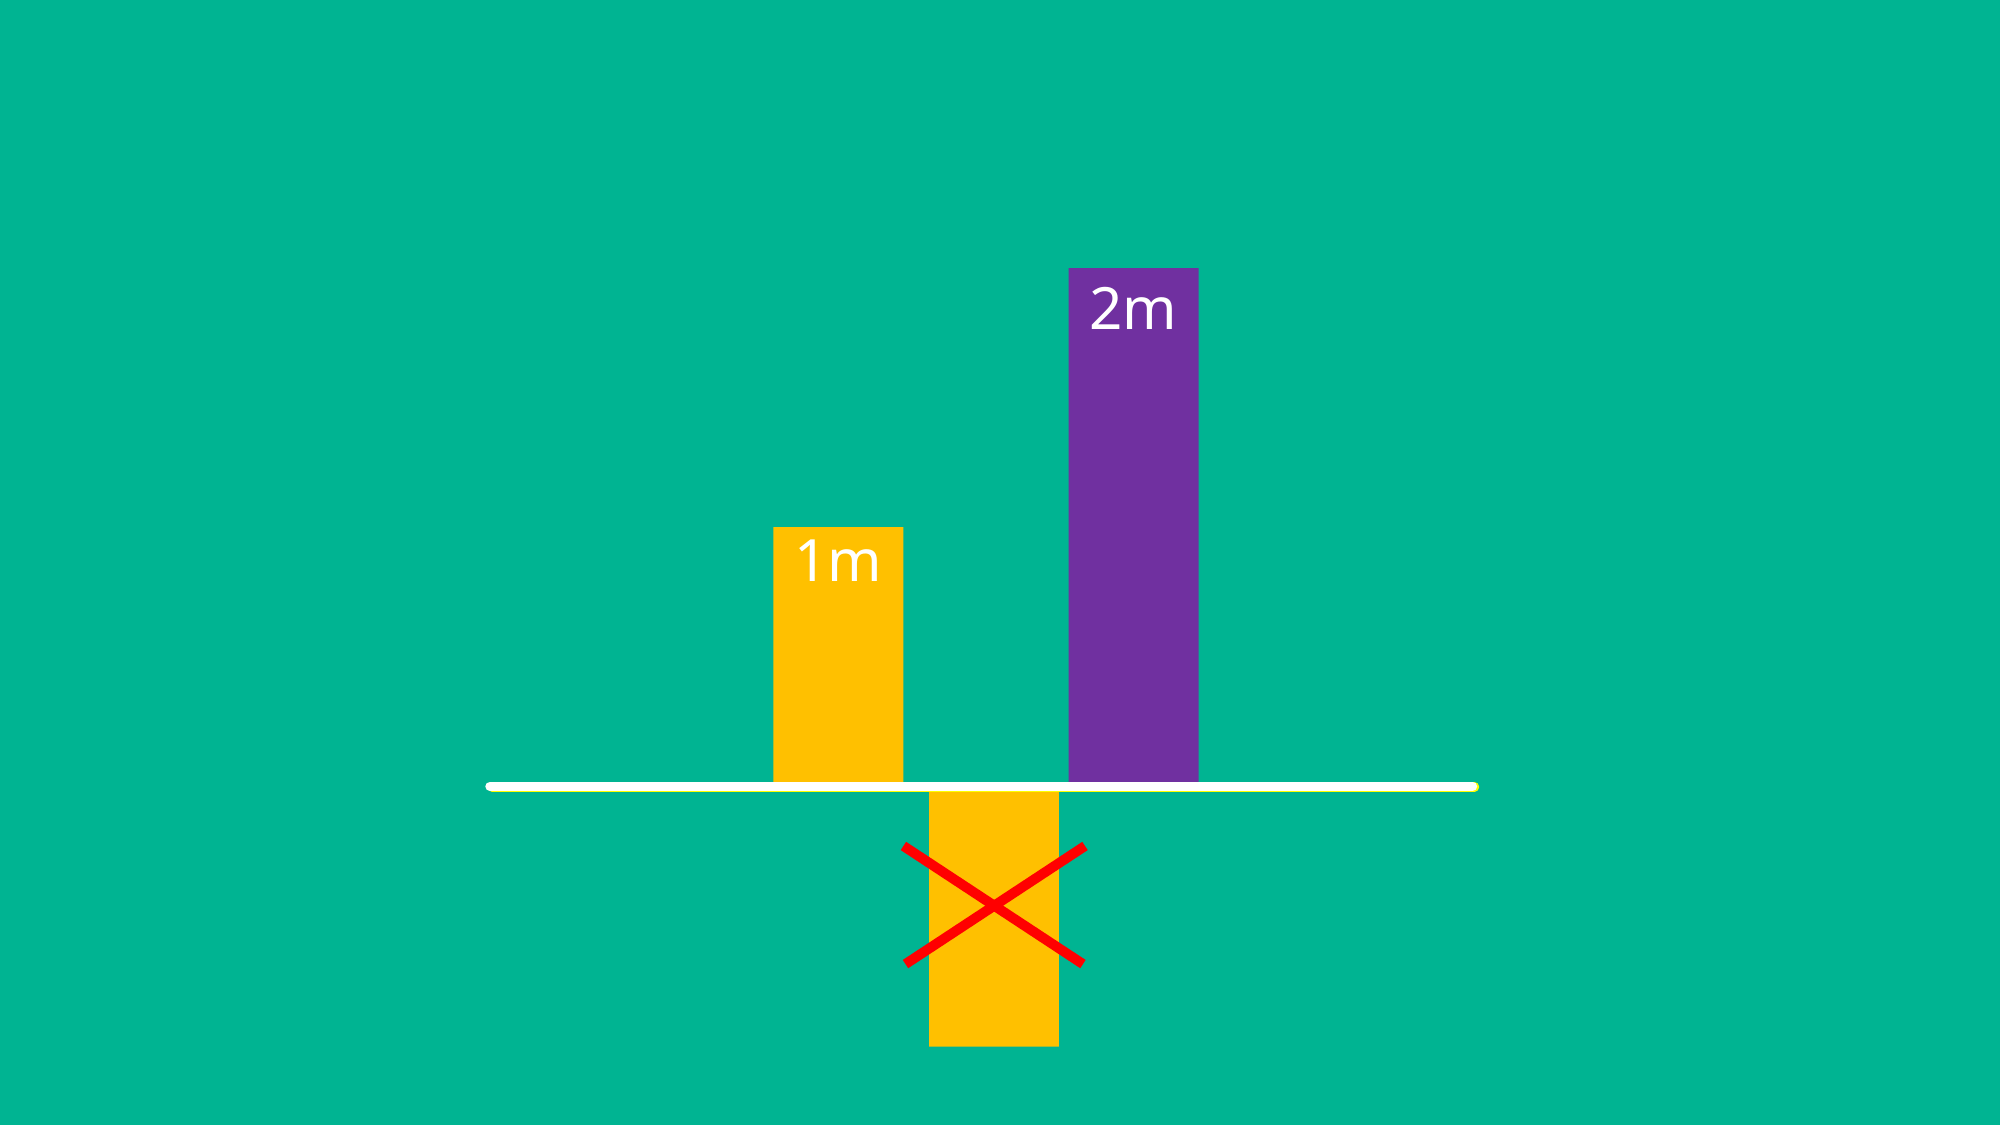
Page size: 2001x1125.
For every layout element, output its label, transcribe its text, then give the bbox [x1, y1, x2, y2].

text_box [903, 845, 1086, 965]
text_box [927, 973, 1061, 1049]
text_box 2m [1075, 264, 1193, 349]
text_box [927, 796, 1061, 844]
text_box [1067, 266, 1201, 782]
text_box 1m [779, 515, 897, 600]
text_box [771, 525, 905, 782]
